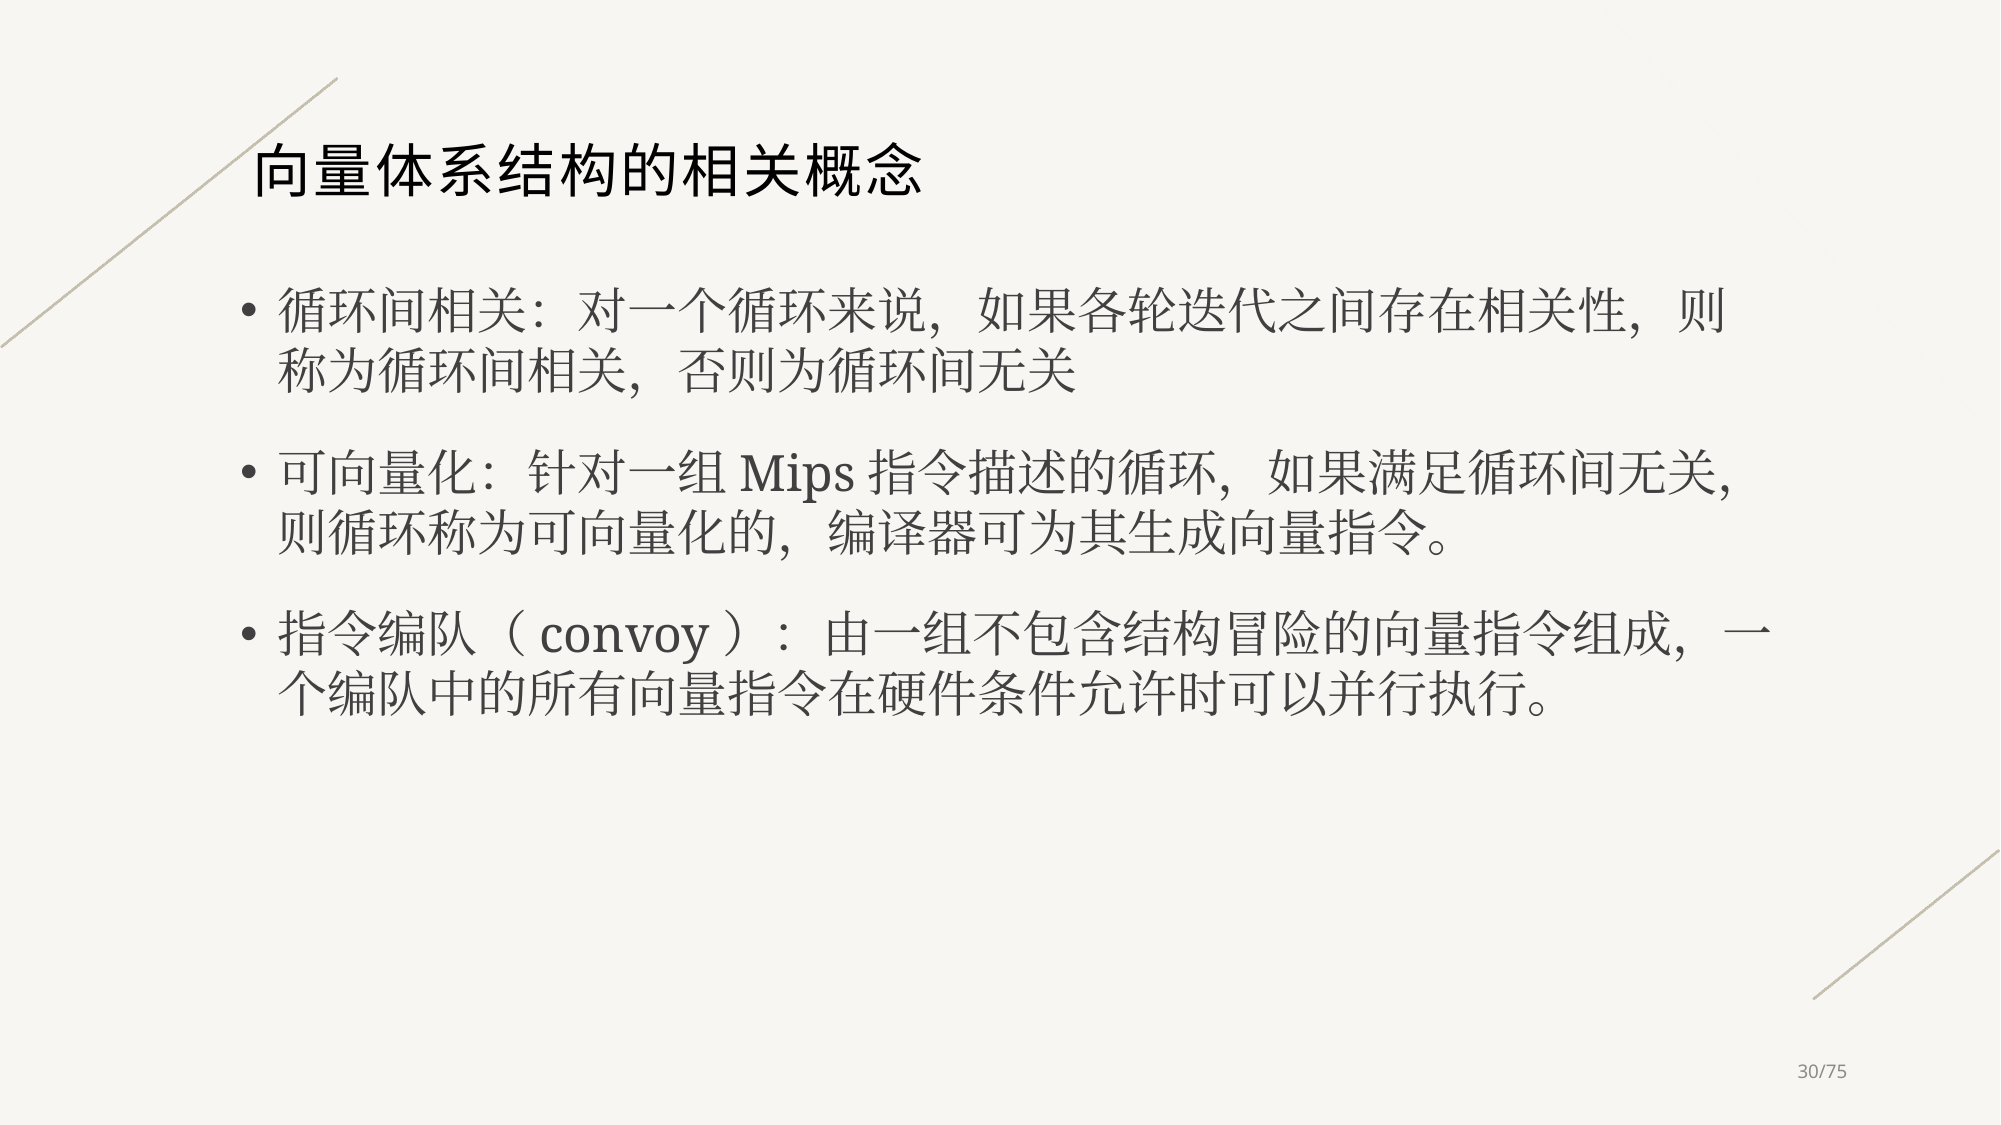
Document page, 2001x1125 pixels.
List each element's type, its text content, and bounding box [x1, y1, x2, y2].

picture [0, 77, 338, 348]
slide_number 30/75 [1412, 1042, 1863, 1103]
title 向量体系结构的相关概念 [237, 98, 1763, 250]
picture [1812, 849, 2000, 1000]
list 循环间相关：对一个循环来说，如果各轮迭代之间存在相关性，则称为循环间相关，否则为循环间无关 可向量化：针对一组Mips指令描述的循环，如果满足循环间无关，则循环称为可向量化的，编译器可为其生成向量指令。 指令编队（convoy）：由一组不包含结构冒险的向量指令组成，一个编队中的所有向量指令在硬件条件允许时可以并行执行。 [150, 271, 1788, 998]
